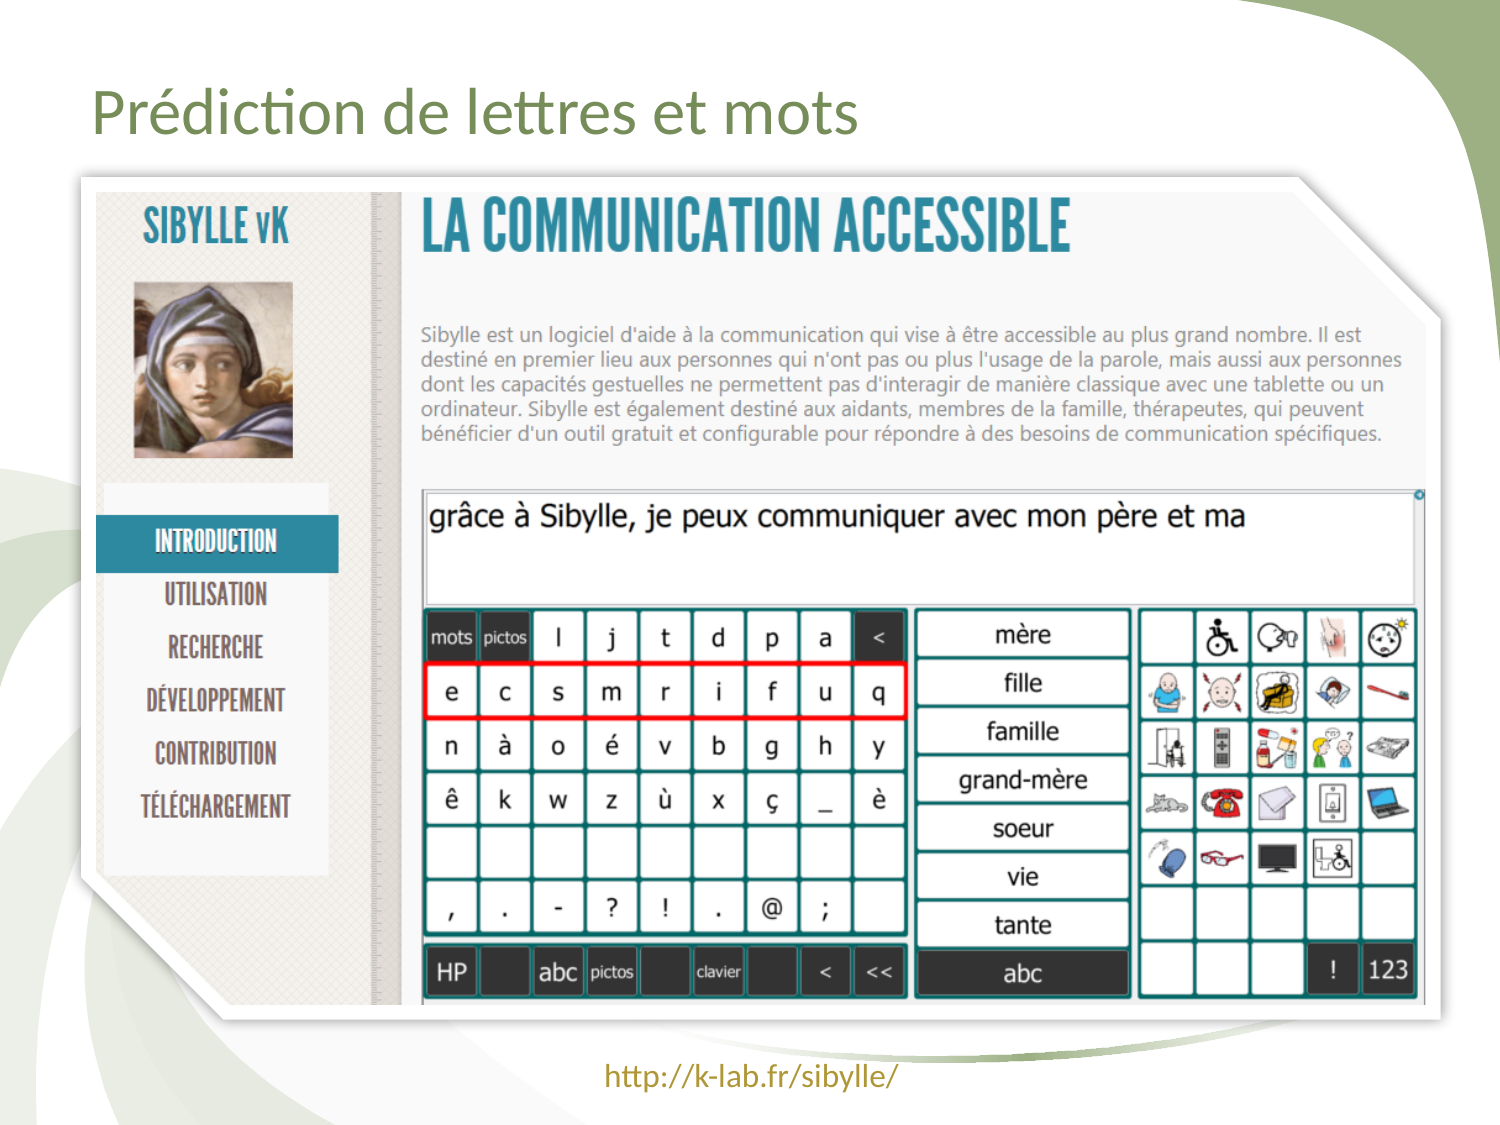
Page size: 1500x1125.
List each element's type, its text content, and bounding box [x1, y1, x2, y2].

title Prédiction de lettres et mots [76, 14, 1427, 202]
picture [88, 184, 1434, 1013]
list http://k-lab.fr/sibylle/ [76, 1046, 1427, 1125]
